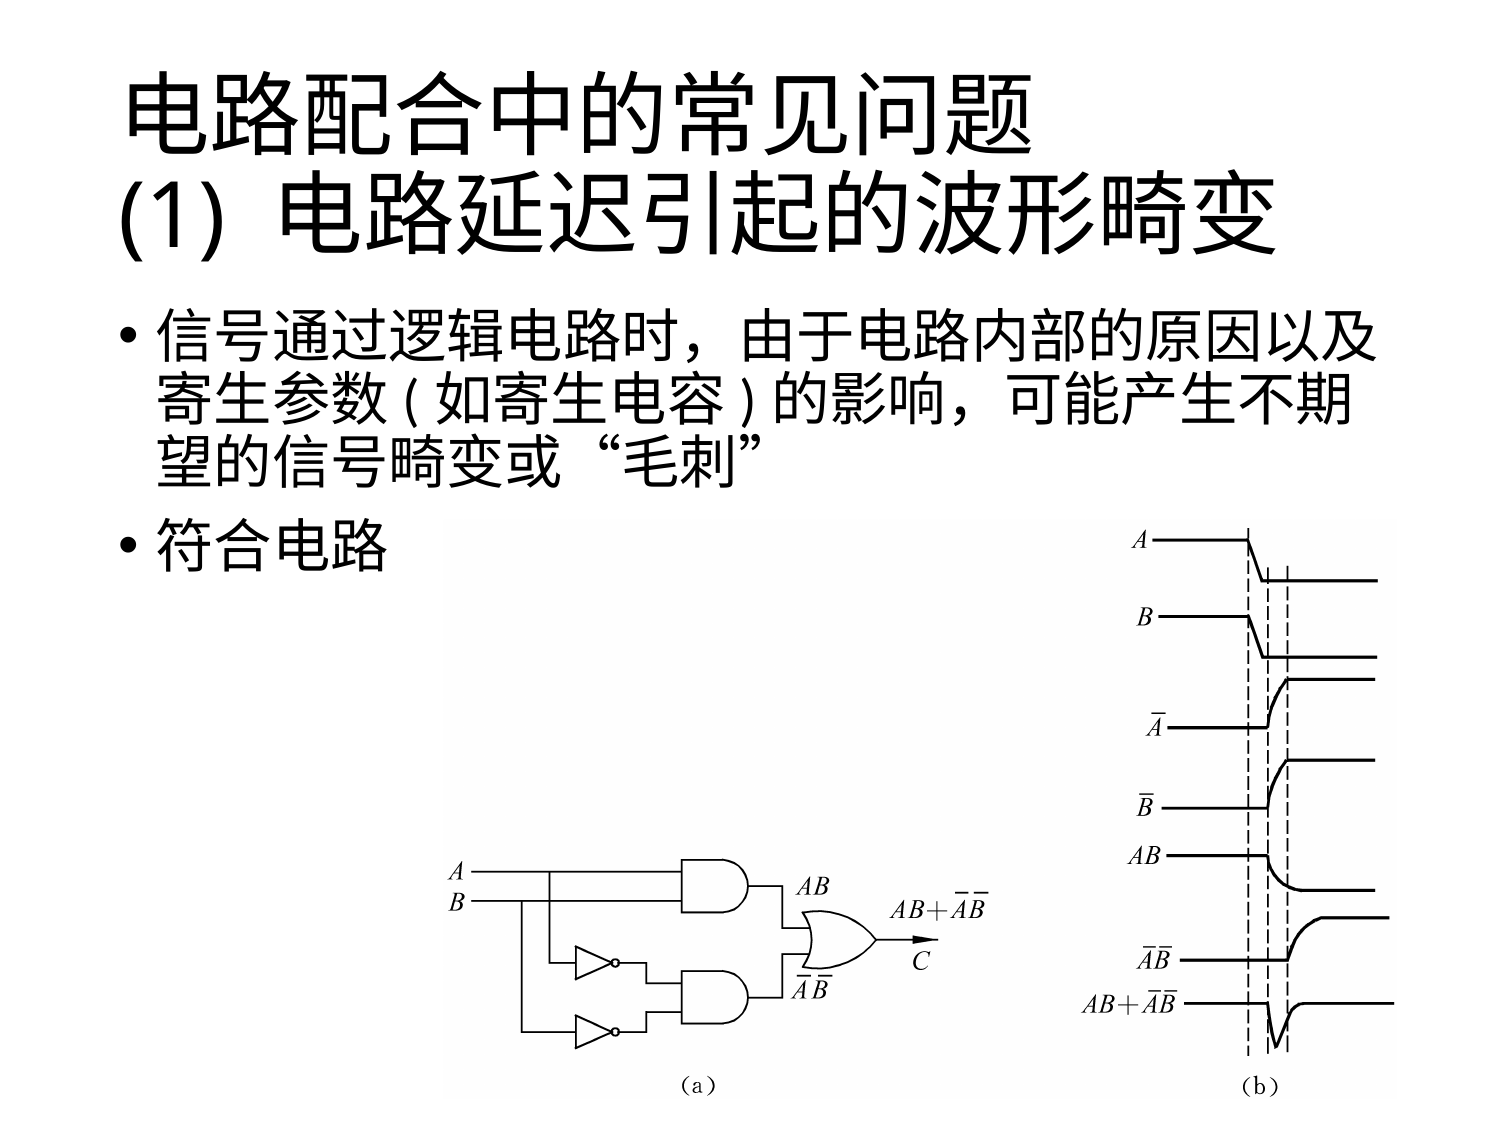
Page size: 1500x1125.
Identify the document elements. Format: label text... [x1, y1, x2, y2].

list 信号通过逻辑电路时，由于电路内部的原因以及寄生参数(如寄生电容)的影响，可能产生不期望的信号畸变或“毛刺” 符合电路 [103, 299, 1397, 1014]
picture [443, 519, 1397, 1099]
title 电路配合中的常见问题 (1) 电路延迟引起的波形畸变 [103, 59, 1397, 278]
